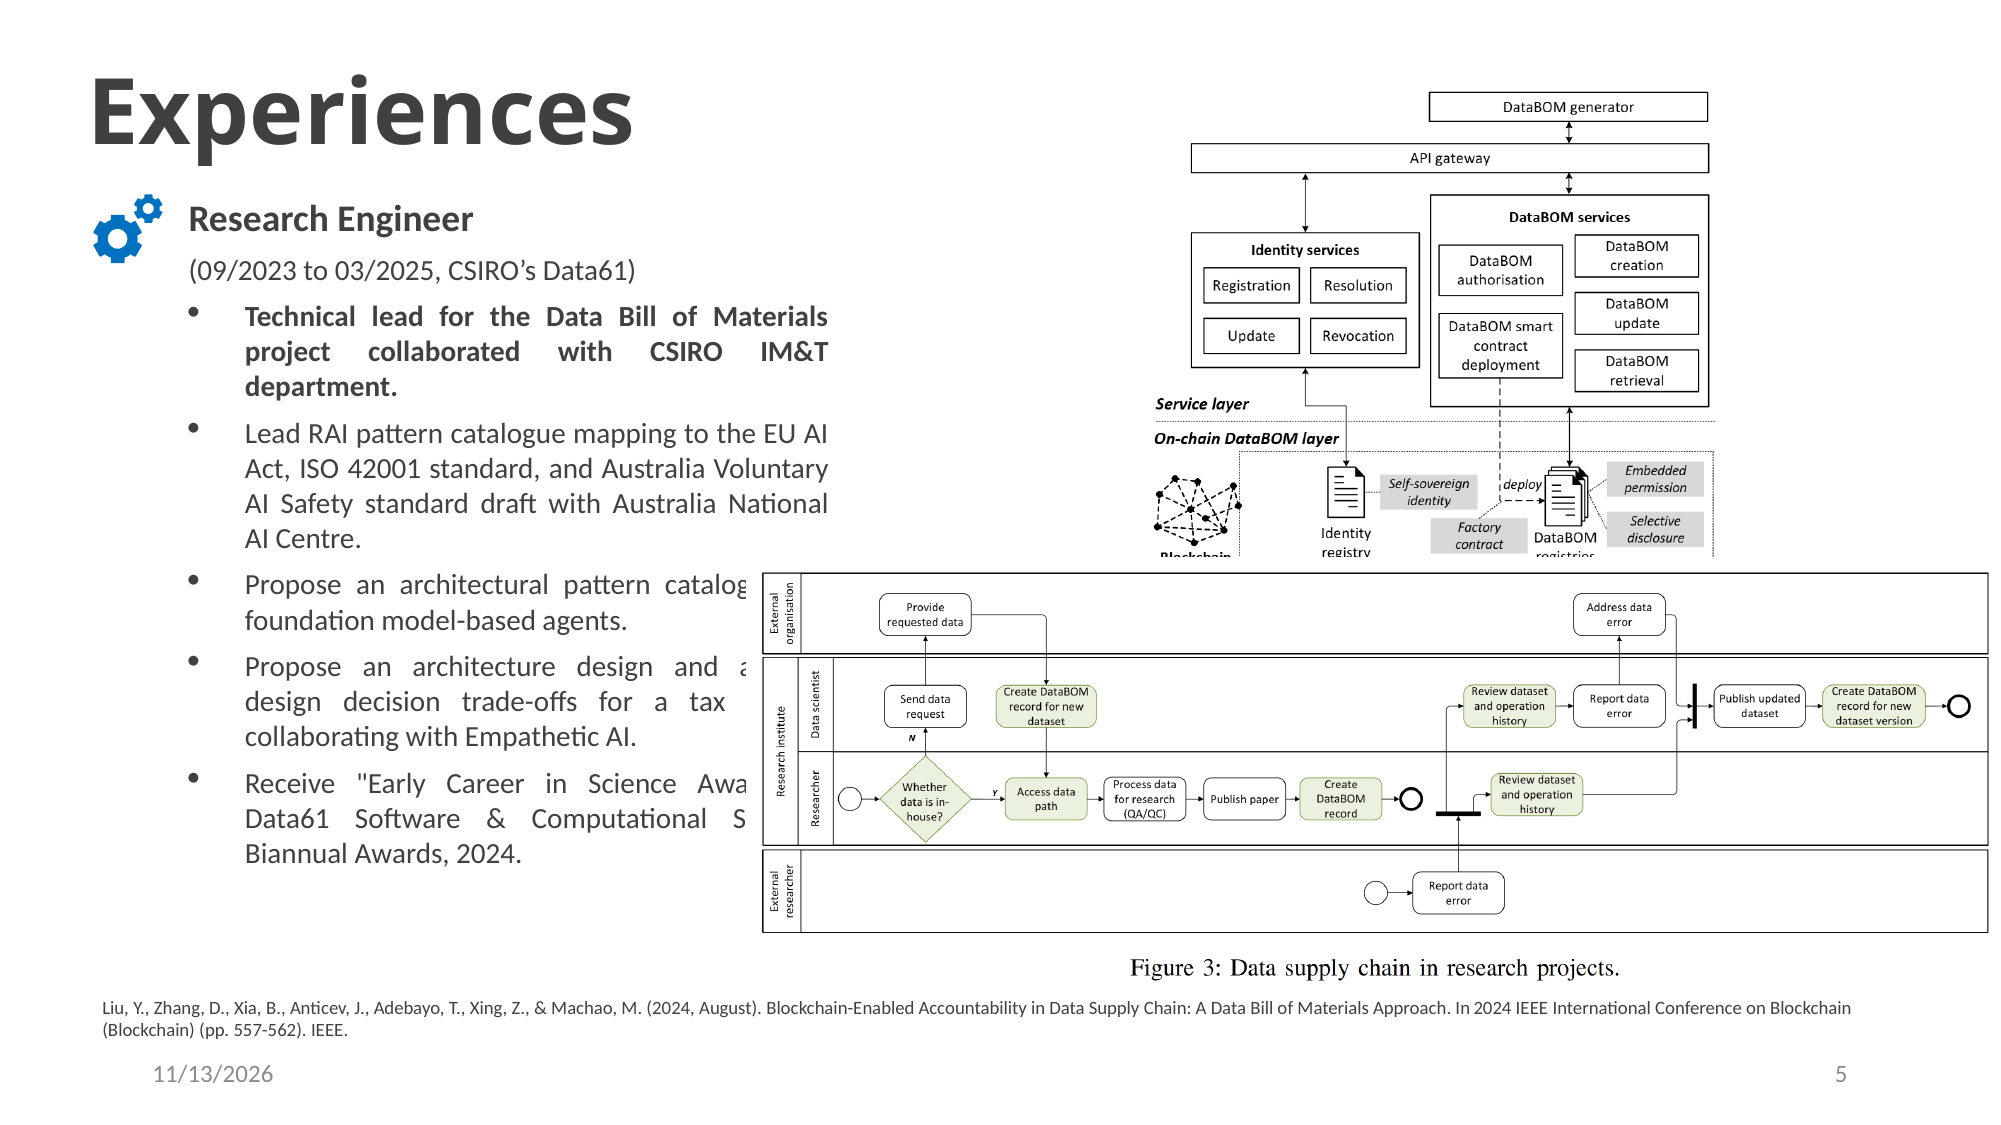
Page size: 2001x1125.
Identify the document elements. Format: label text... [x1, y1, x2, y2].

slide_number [137, 1048, 588, 1103]
text_box Liu, Y., Zhang, D., Xia, B., Anticev, J., Adebayo, T., Xing, Z., & Machao, M. (2024, August). Blockchain-Enabled Accountability in Data Supply Chain: A Data Bill of Materials Approach. In 2024 IEEE International Conference on Blockchain (Blockchain) (pp. 557-562). IEEE. [87, 988, 1939, 1048]
text_box Experiences [87, 65, 1046, 165]
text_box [93, 194, 163, 264]
slide_number 5 [1412, 1048, 1863, 1103]
picture [746, 65, 2000, 989]
text_box Research Engineer (09/2023 to 03/2025, CSIRO’s Data61) Technical lead for the Data Bill of Materials project collaborated with CSIRO IM&T department. Lead RAI pattern catalogue mapping to the EU AI Act, ISO 42001 standard, and Australia Voluntary AI Safety standard draft with Australia National AI Centre. Propose an architectural pattern catalogue for foundation model-based agents. Propose an architecture design and analyse design decision trade-offs for a tax copilot collaborating with Empathetic AI. Receive "Early Career in Science Award" in Data61 Software & Computational Systems Biannual Awards, 2024. [188, 194, 866, 951]
